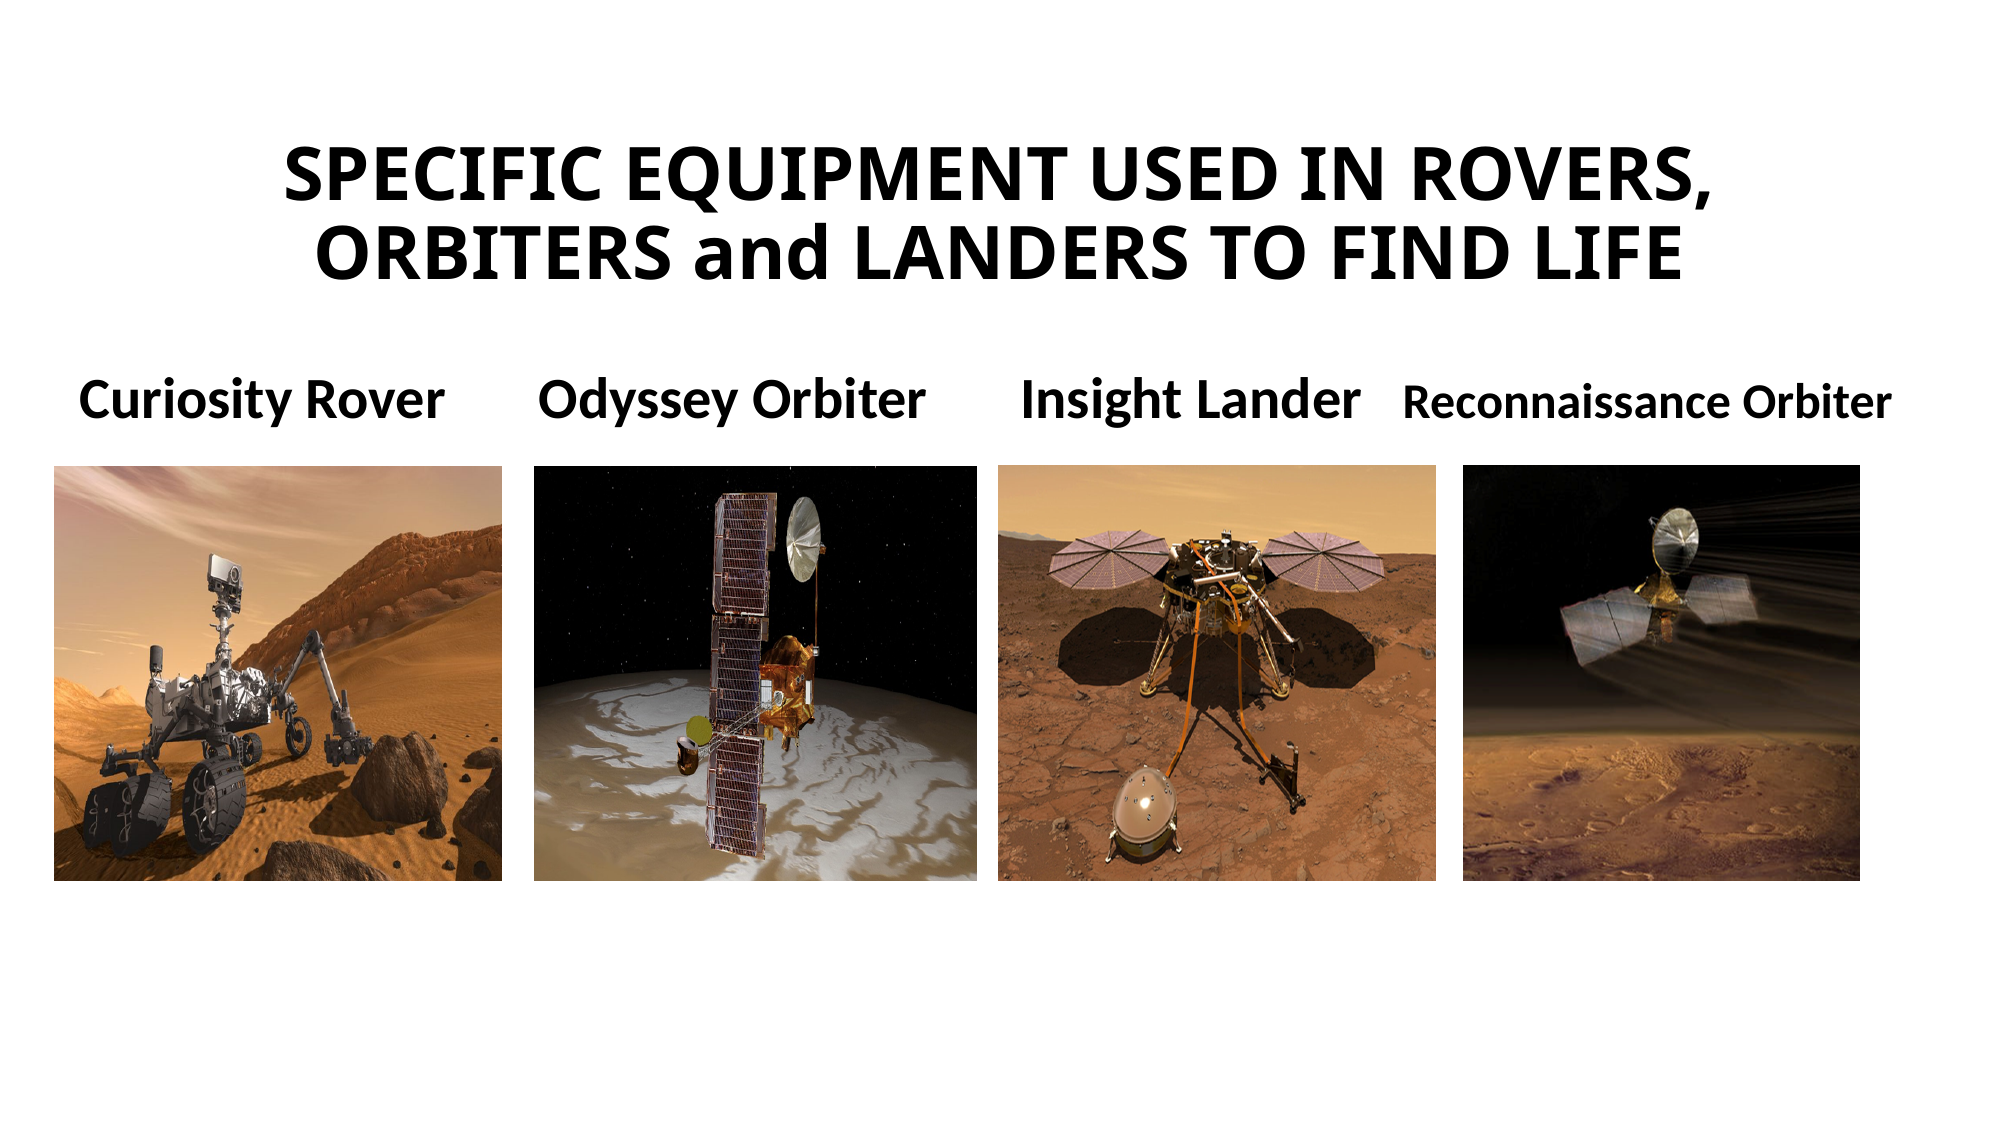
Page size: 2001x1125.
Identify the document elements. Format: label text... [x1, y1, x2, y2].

picture [998, 465, 1436, 881]
subtitle Curiosity Rover Odyssey Orbiter Insight Lander Reconnaissance Orbiter [24, 259, 1947, 992]
picture [1463, 465, 1860, 881]
picture [54, 466, 502, 881]
picture [534, 466, 977, 881]
title SPECIFIC EQUIPMENT USED IN ROVERS, ORBITERS and LANDERS TO FIND LIFE [249, 76, 1750, 259]
